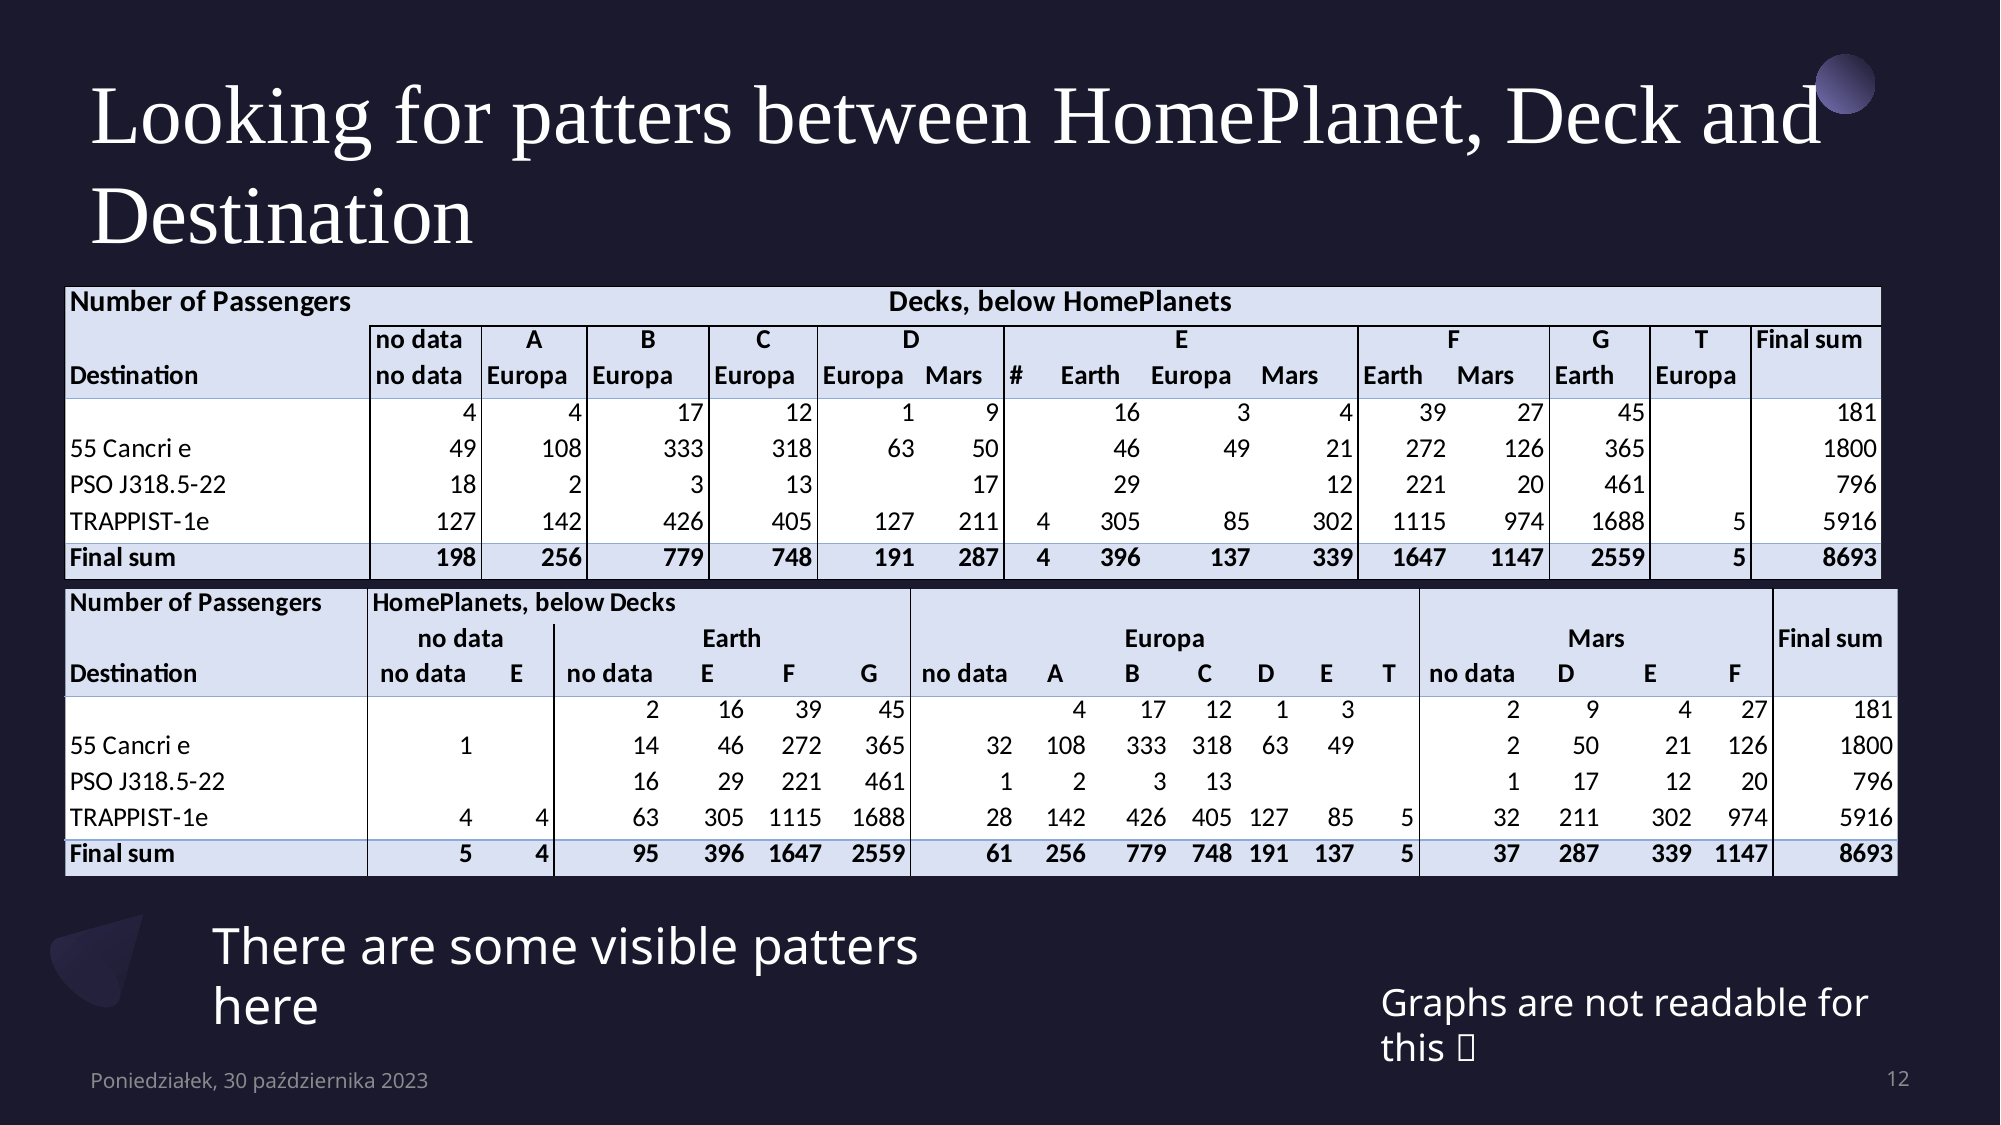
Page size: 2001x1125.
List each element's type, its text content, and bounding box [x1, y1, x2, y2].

picture [63, 587, 1900, 877]
slide_number 12 [1632, 1076, 1910, 1093]
slide_number Poniedziałek, 30 października 2023 [90, 1067, 522, 1093]
picture [63, 285, 1883, 581]
title Looking for patters between HomePlanet, Deck and Destination [90, 60, 1910, 279]
text_box Graphs are not readable for this  [1365, 971, 1931, 1076]
text_box There are some visible patters here [198, 907, 1014, 1042]
